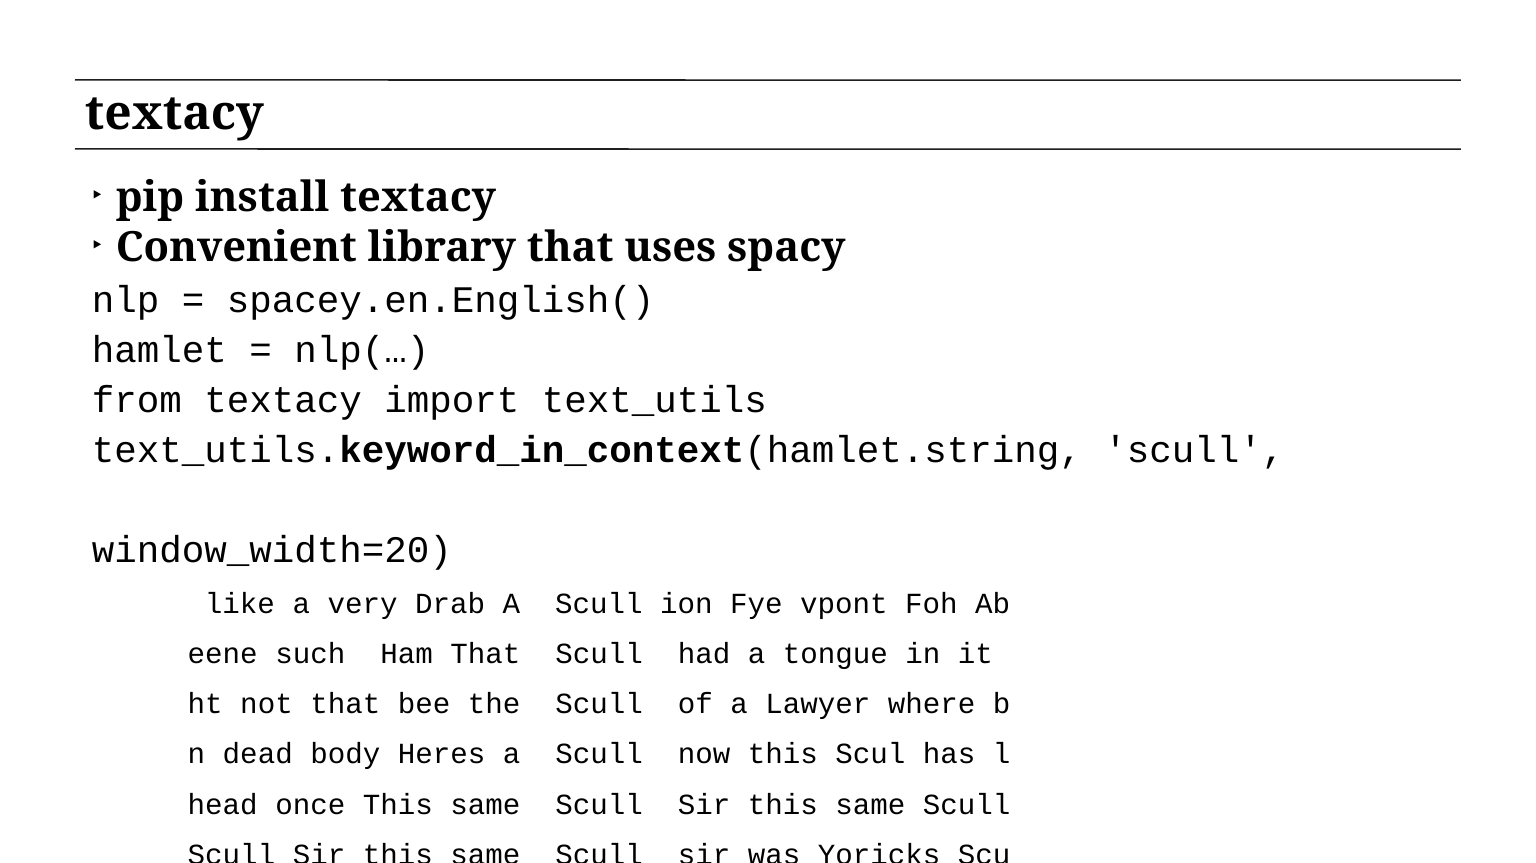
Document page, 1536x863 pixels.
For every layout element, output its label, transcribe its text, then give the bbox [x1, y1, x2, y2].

list pip install textacy Convenient library that uses spacy nlp = spacey.en.English() hamlet = nlp(…) from textacy import text_utils text_utils.keyword_in_context(hamlet.string, 'scull', window_width=20) like a very Drab A Scull ion Fye vpont Foh Ab eene such Ham That Scull had a tongue in it ht not that bee the Scull of a Lawyer where b n dead body Heres a Scull now this Scul has l head once This same Scull Sir this same Scull Scull Sir this same Scull sir was Yoricks Scu ull sir was Yoricks Scull the Kings Iester H [76, 160, 1460, 823]
title textacy [76, 82, 1369, 160]
